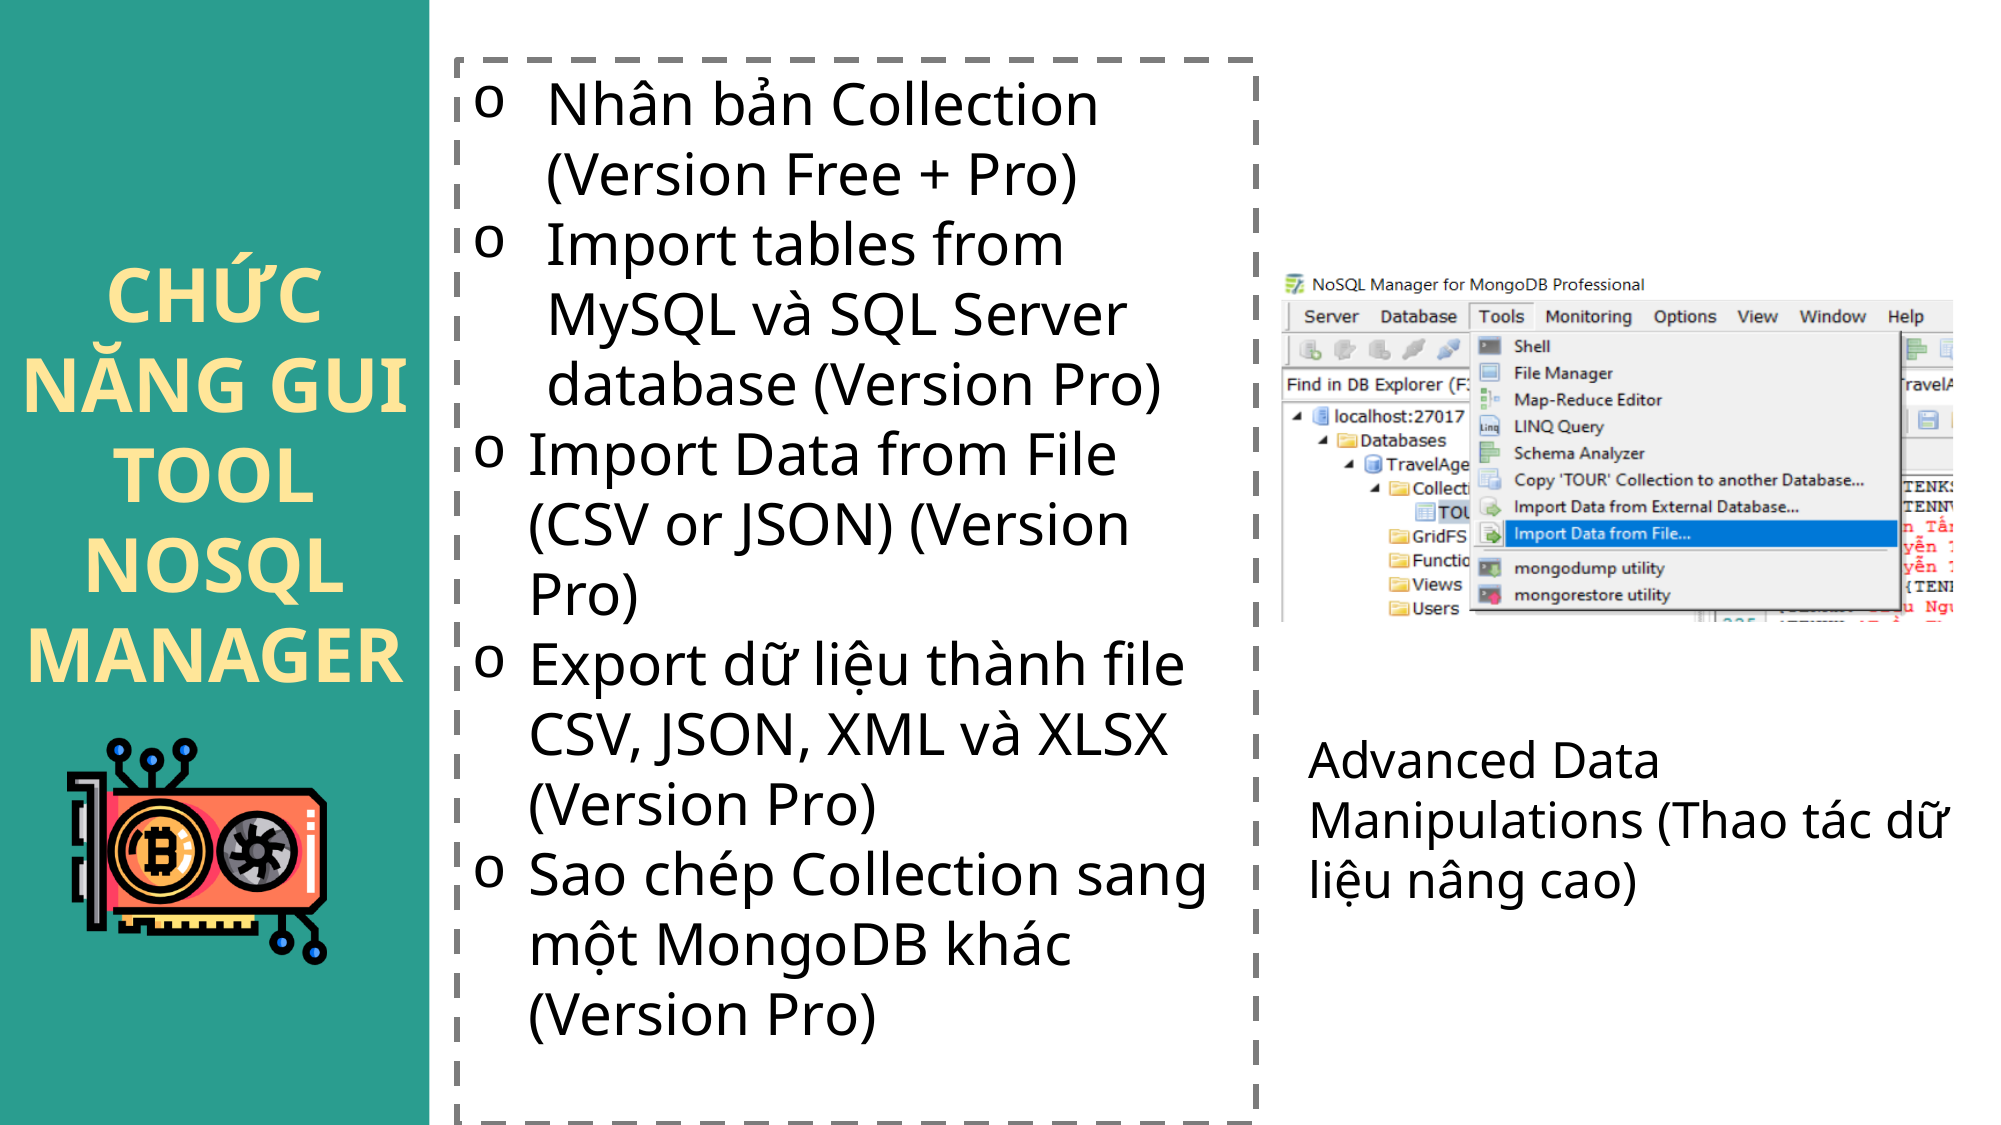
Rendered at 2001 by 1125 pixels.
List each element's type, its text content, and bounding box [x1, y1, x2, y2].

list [67, 721, 327, 981]
text_box CHỨC NĂNG GUI TOOL NOSQL MANAGER [0, 0, 430, 1125]
text_box Advanced Data Manipulations (Thao tác dữ liệu nâng cao) [1256, 721, 1988, 916]
picture [1281, 267, 1954, 622]
text_box Nhân bản Collection (Version Free + Pro) Import tables from MySQL và SQL Server database (Version Pro) Import Data from File (CSV or JSON) (Version Pro) Export dữ liệu thành file CSV, JSON, XML và XLSX (Version Pro) Sao chép Collection sang một MongoDB khác (Version Pro) [457, 60, 1256, 1125]
